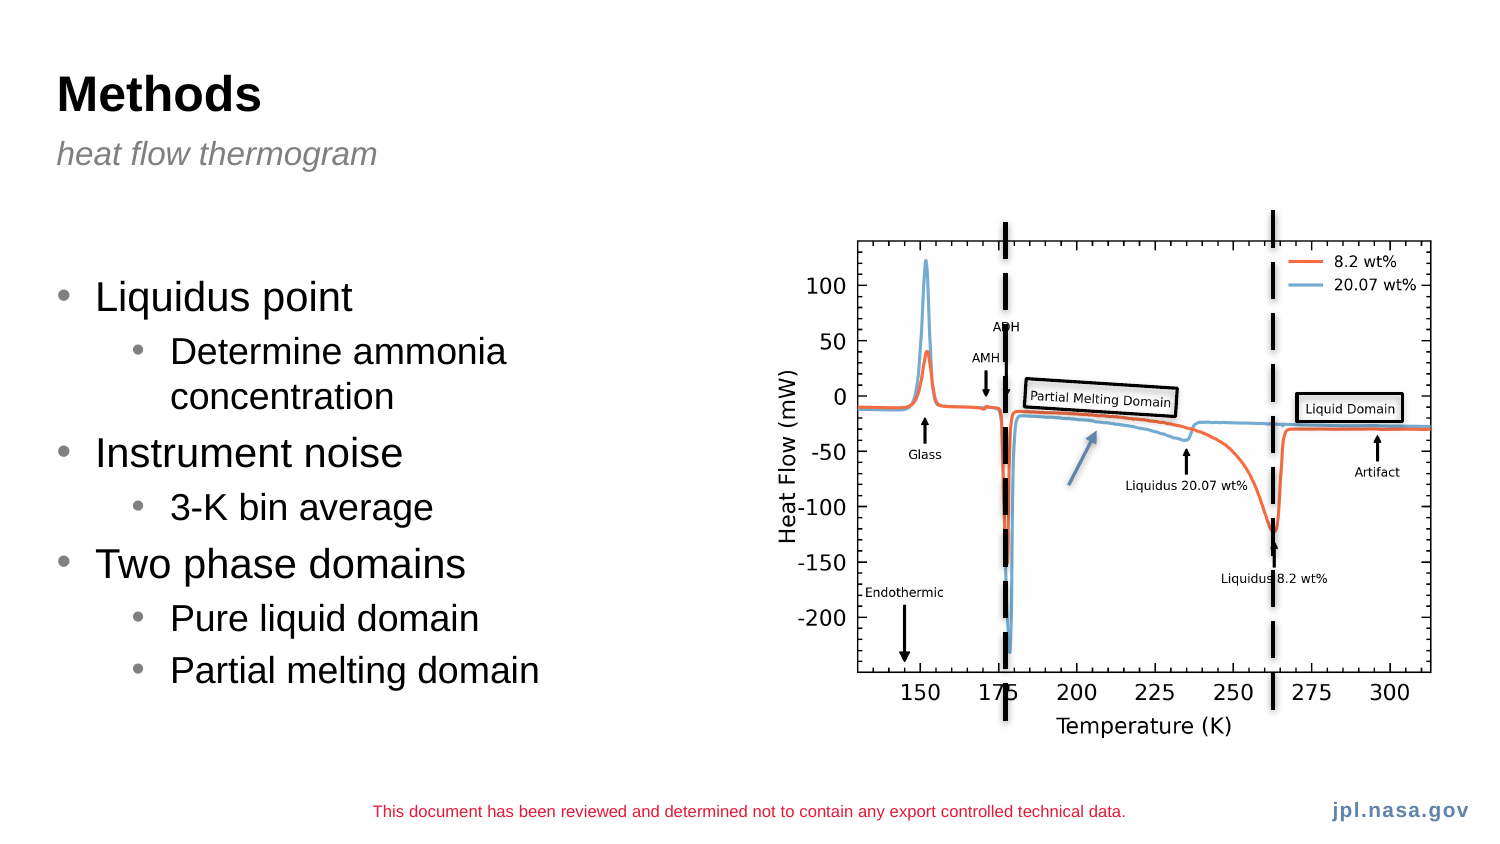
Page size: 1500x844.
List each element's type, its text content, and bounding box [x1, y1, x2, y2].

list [766, 221, 1459, 750]
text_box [1068, 430, 1097, 486]
list Liquidus point Determine ammonia concentration Instrument noise 3-K bin average Two phase domains Pure liquid domain Partial melting domain [41, 262, 734, 709]
title Methods [41, 53, 1439, 124]
list heat flow thermogram [41, 124, 1439, 182]
footer This document has been reviewed and determined not to contain any export controlled technical data. [275, 787, 1225, 833]
